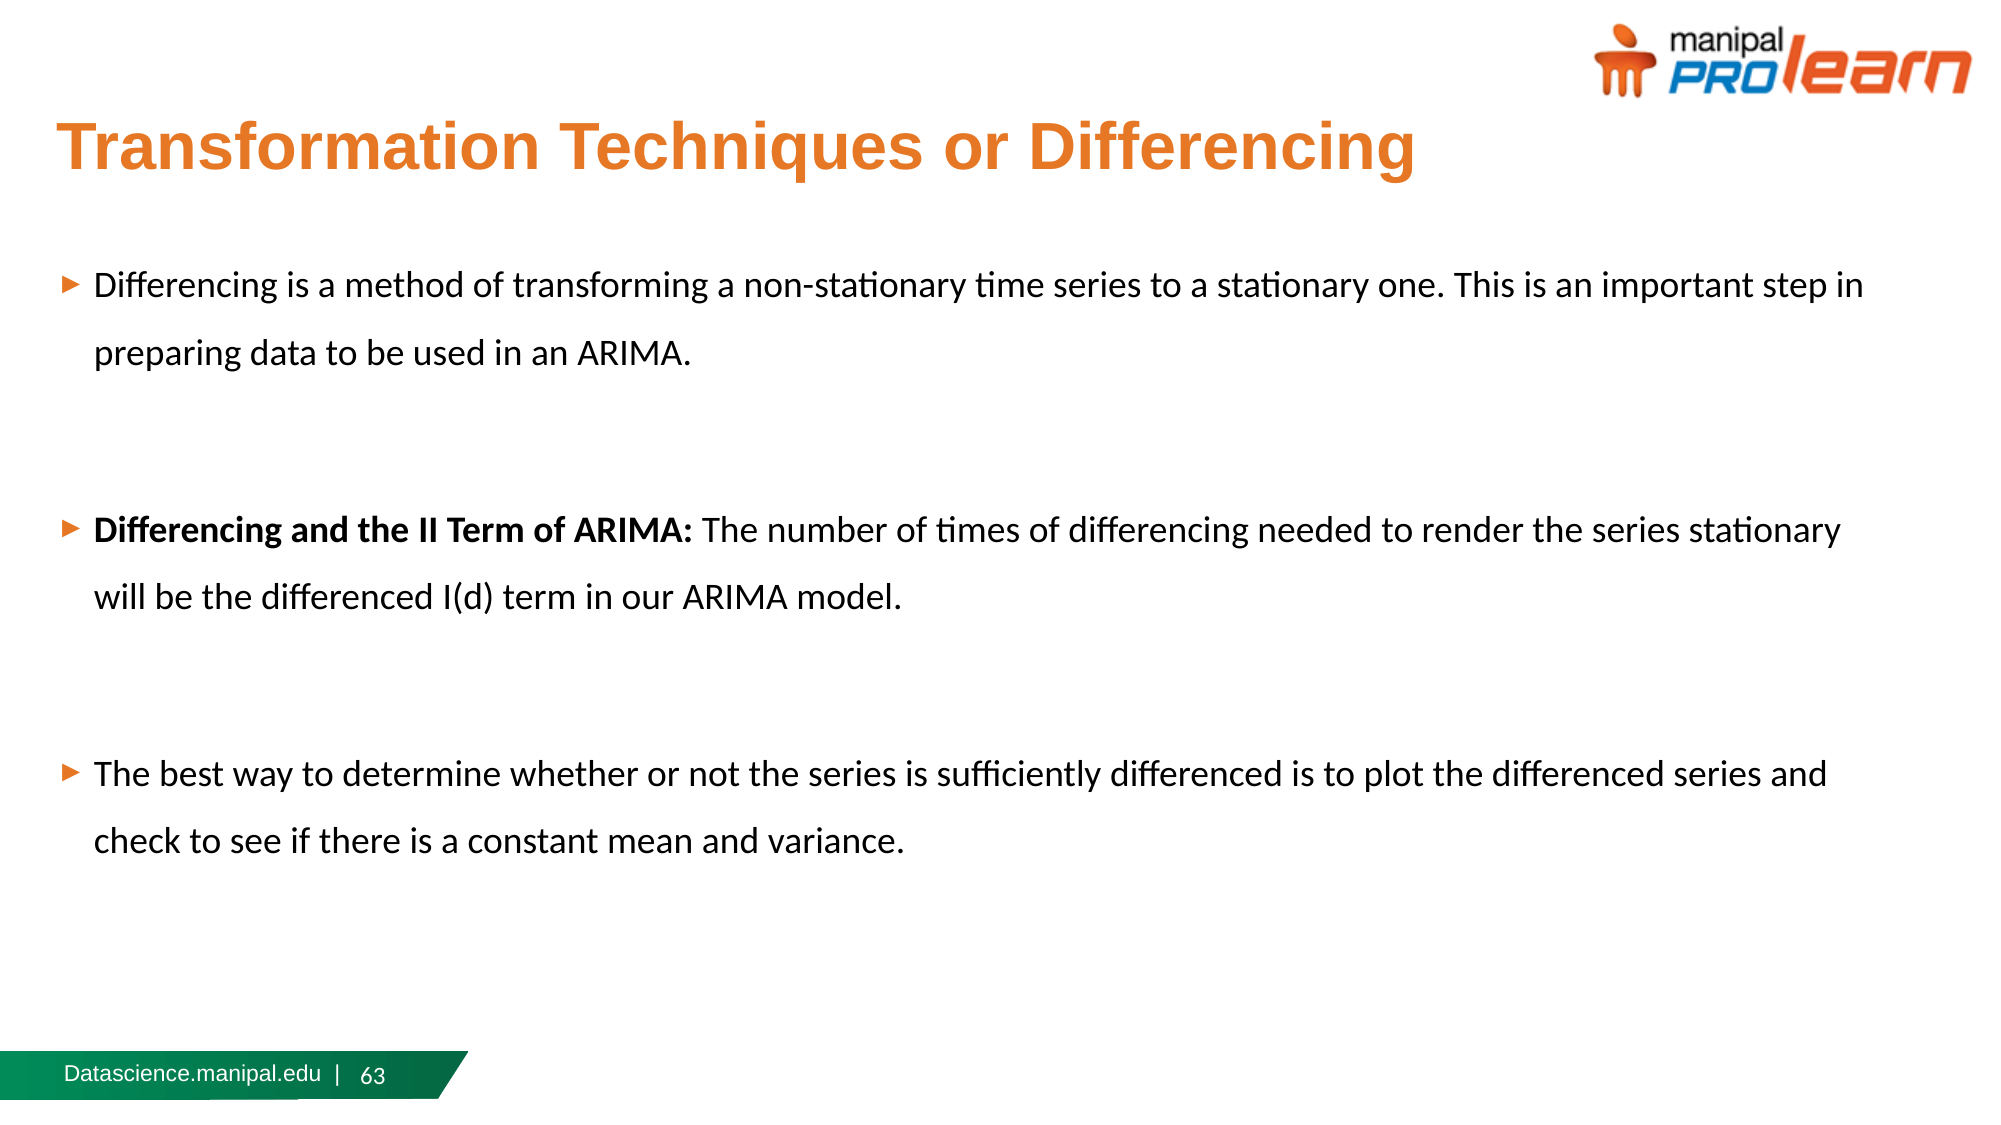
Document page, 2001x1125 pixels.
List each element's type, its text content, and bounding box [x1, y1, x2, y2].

text_box Differencing is a method of transforming a non-stationary time series to a stationary one. This is an important step in preparing data to be used in an ARIMA. Differencing and the II Term of ARIMA: The number of times of differencing needed to render the series stationary will be the differenced I(d) term in our ARIMA model. The best way to determine whether or not the series is sufficiently differenced is to plot the differenced series and check to see if there is a constant mean and variance. [41, 230, 1908, 903]
title Transformation Techniques or Differencing [41, 39, 1767, 257]
slide_number 63 [345, 1044, 467, 1105]
picture [1578, 18, 1984, 100]
